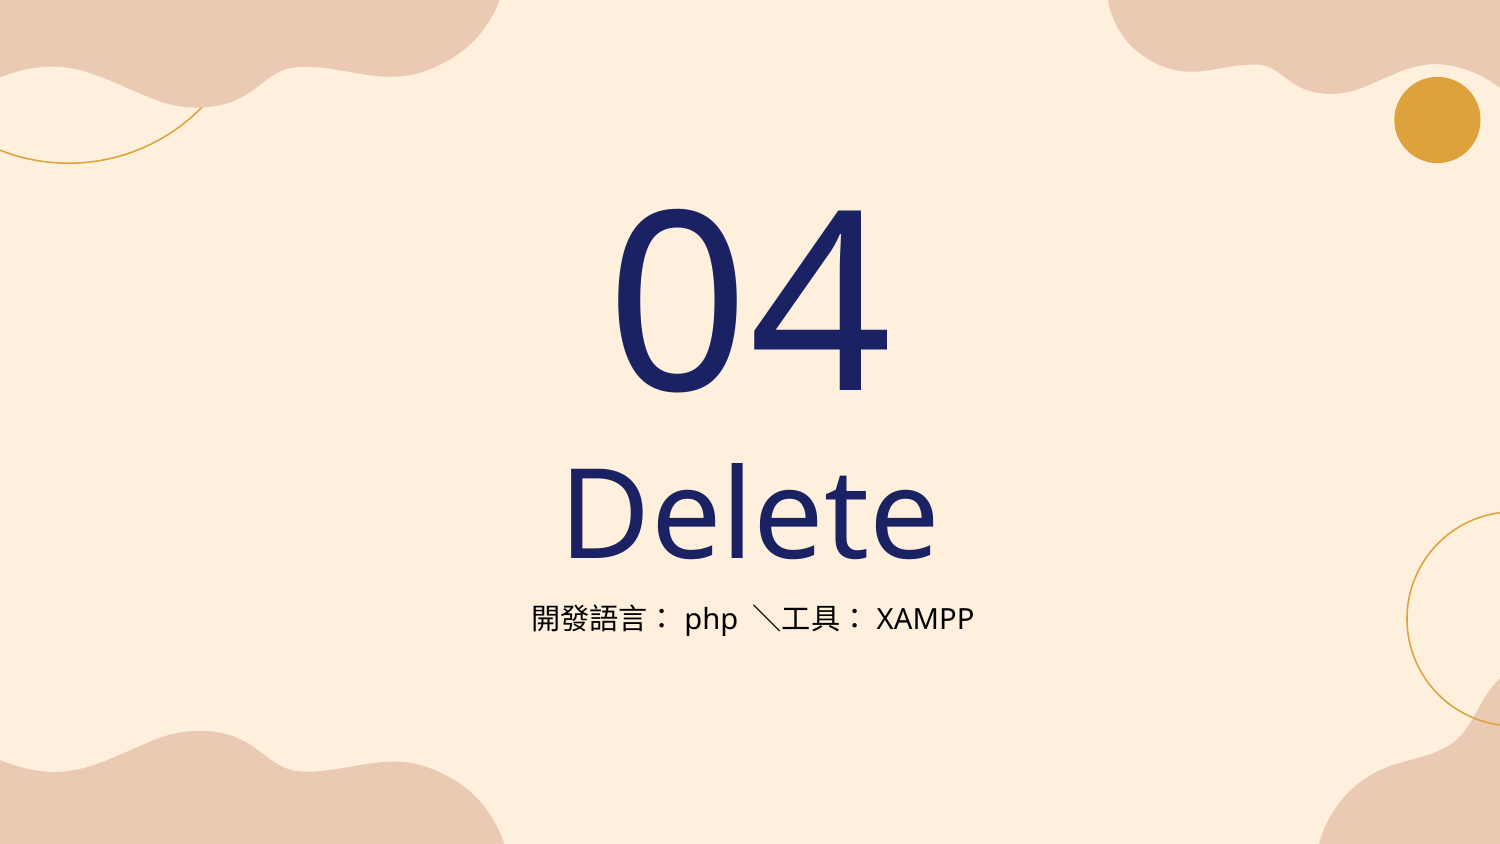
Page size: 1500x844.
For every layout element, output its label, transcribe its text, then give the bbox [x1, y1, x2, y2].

title Delete [293, 455, 1207, 561]
title 04 [378, 181, 1122, 455]
text_box 開發語言：php ＼工具：XAMPP [516, 585, 1136, 651]
